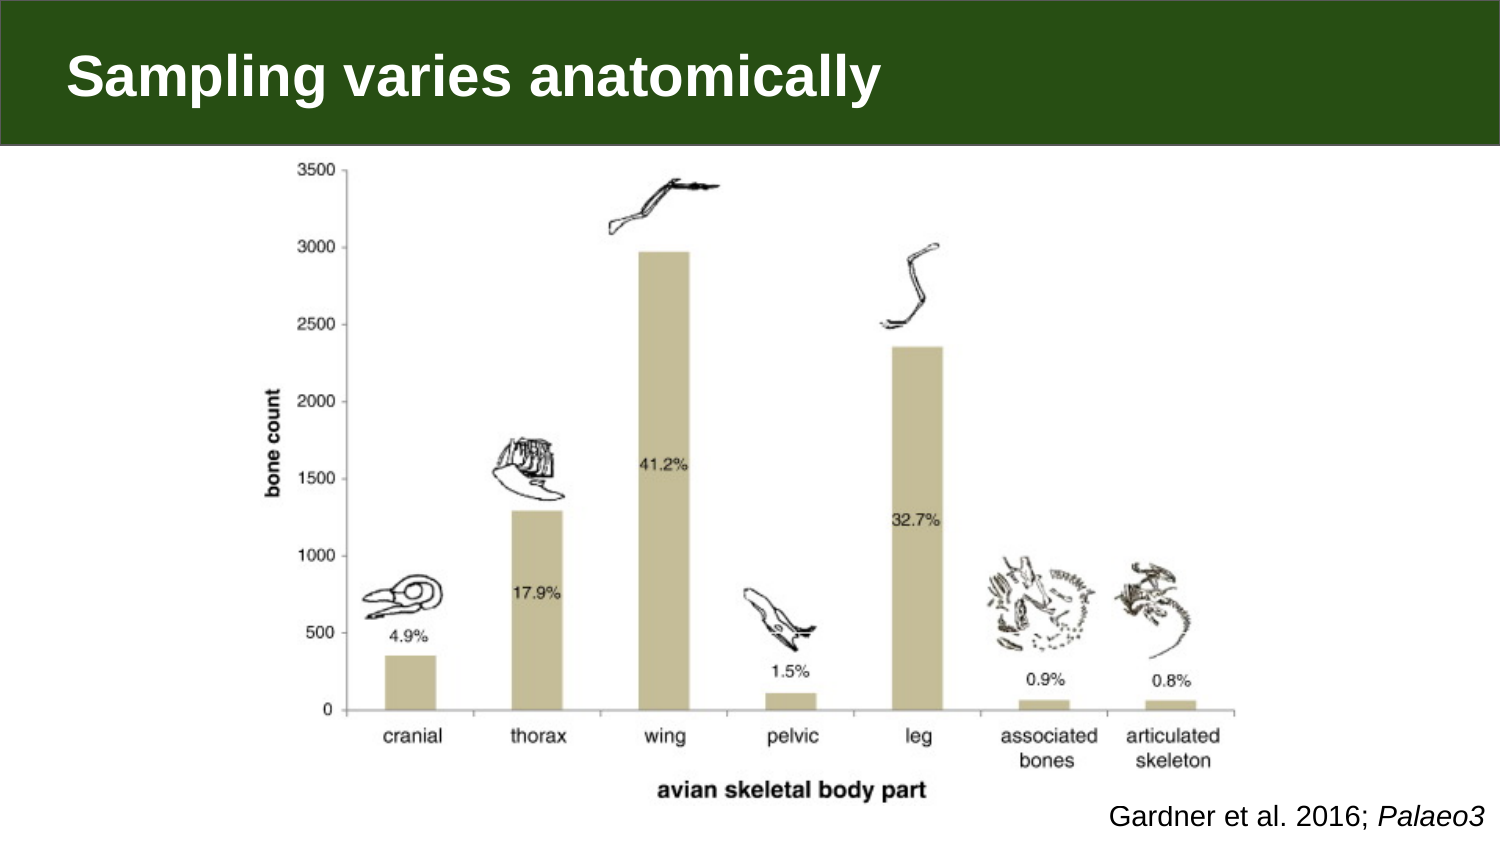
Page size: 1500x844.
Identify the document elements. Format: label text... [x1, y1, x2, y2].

title Sampling varies anatomically [51, 23, 1449, 117]
text_box [0, 0, 1500, 145]
picture [260, 156, 1240, 806]
text_box Gardner et al. 2016; Palaeo3 [0, 782, 1500, 844]
